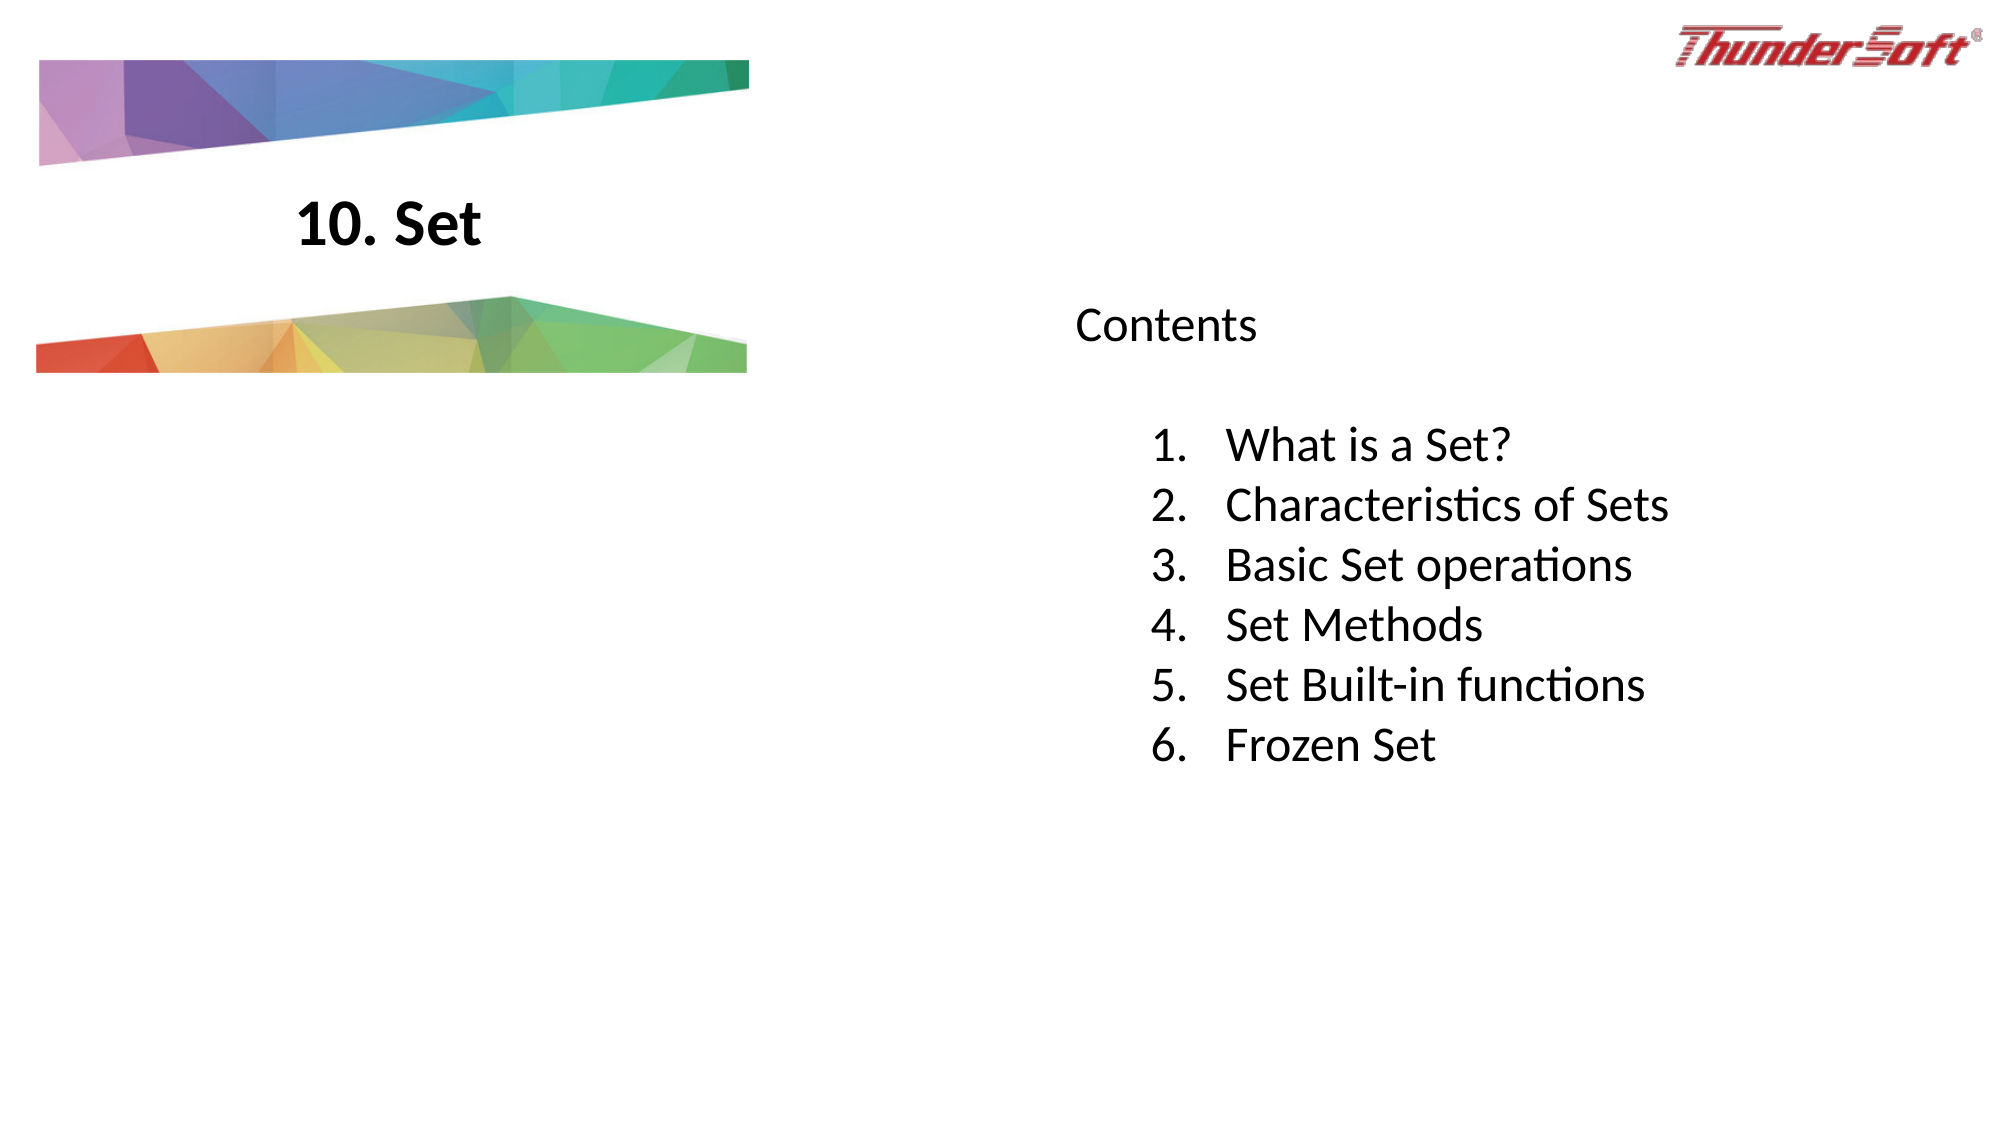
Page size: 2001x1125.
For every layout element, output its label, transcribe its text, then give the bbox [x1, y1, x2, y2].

text_box Contents What is a Set? Characteristics of Sets Basic Set operations Set Methods Set Built-in functions Frozen Set [1060, 283, 1685, 779]
picture [1670, 13, 2000, 86]
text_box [35, 59, 750, 375]
